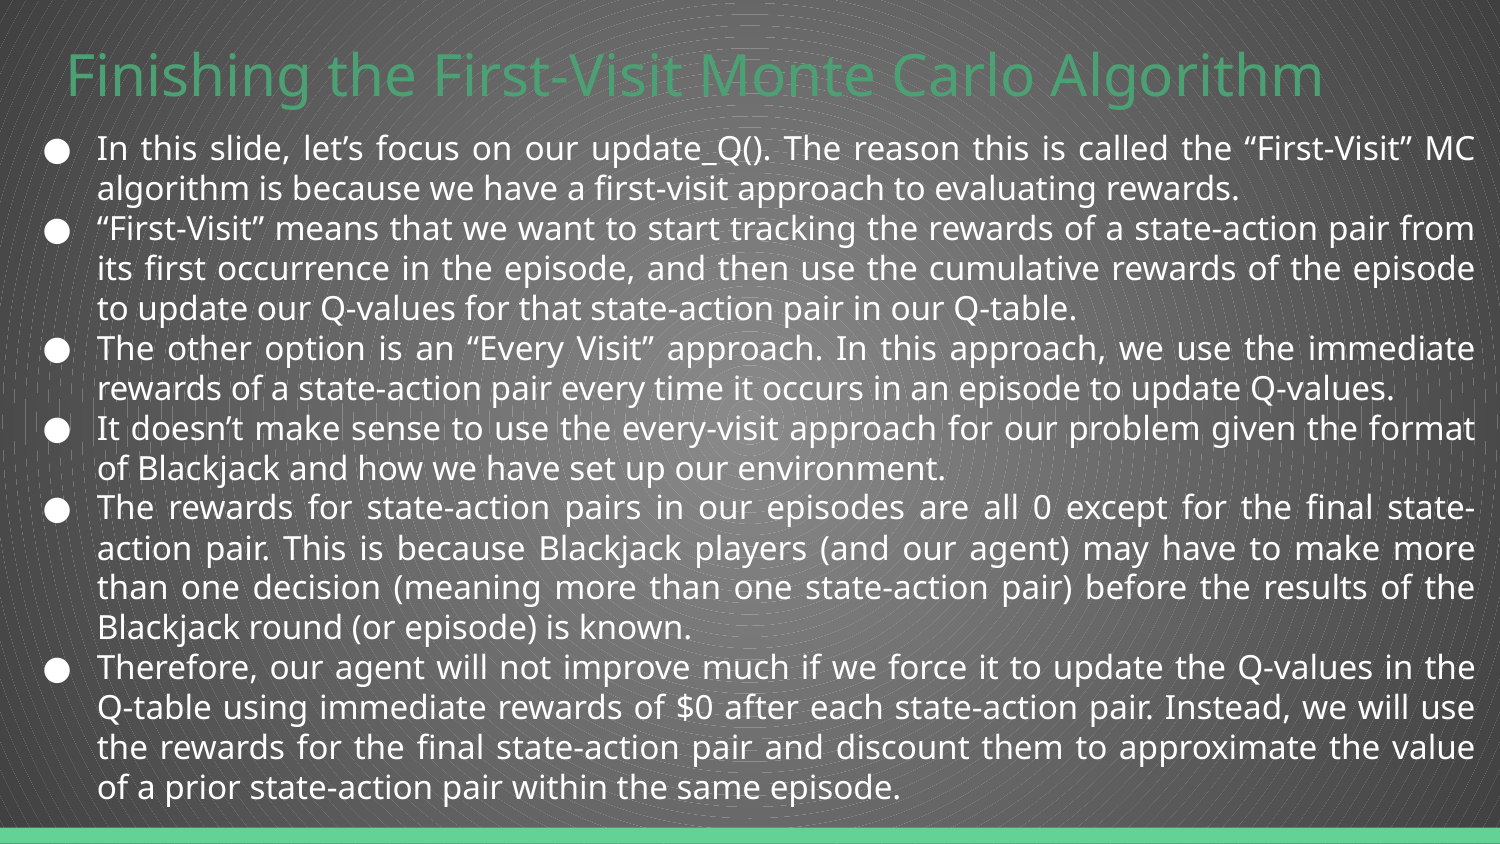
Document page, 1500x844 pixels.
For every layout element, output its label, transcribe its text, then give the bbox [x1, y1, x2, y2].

list In this slide, let’s focus on our update_Q(). The reason this is called the “First-Visit” MC algorithm is because we have a first-visit approach to evaluating rewards. “First-Visit” means that we want to start tracking the rewards of a state-action pair from its first occurrence in the episode, and then use the cumulative rewards of the episode to update our Q-values for that state-action pair in our Q-table. The other option is an “Every Visit” approach. In this approach, we use the immediate rewards of a state-action pair every time it occurs in an episode to update Q-values. It doesn’t make sense to use the every-visit approach for our problem given the format of Blackjack and how we have set up our environment. The rewards for state-action pairs in our episodes are all 0 except for the final state-action pair. This is because Blackjack players (and our agent) may have to make more than one decision (meaning more than one state-action pair) before the results of the Blackjack round (or episode) is known. Therefore, our agent will not improve much if we force it to update the Q-values in the Q-table using immediate rewards of $0 after each state-action pair. Instead, we will use the rewards for the final state-action pair and discount them to approximate the value of a prior state-action pair within the same episode. [6, 112, 1494, 807]
title Finishing the First-Visit Monte Carlo Algorithm [50, 23, 1500, 166]
